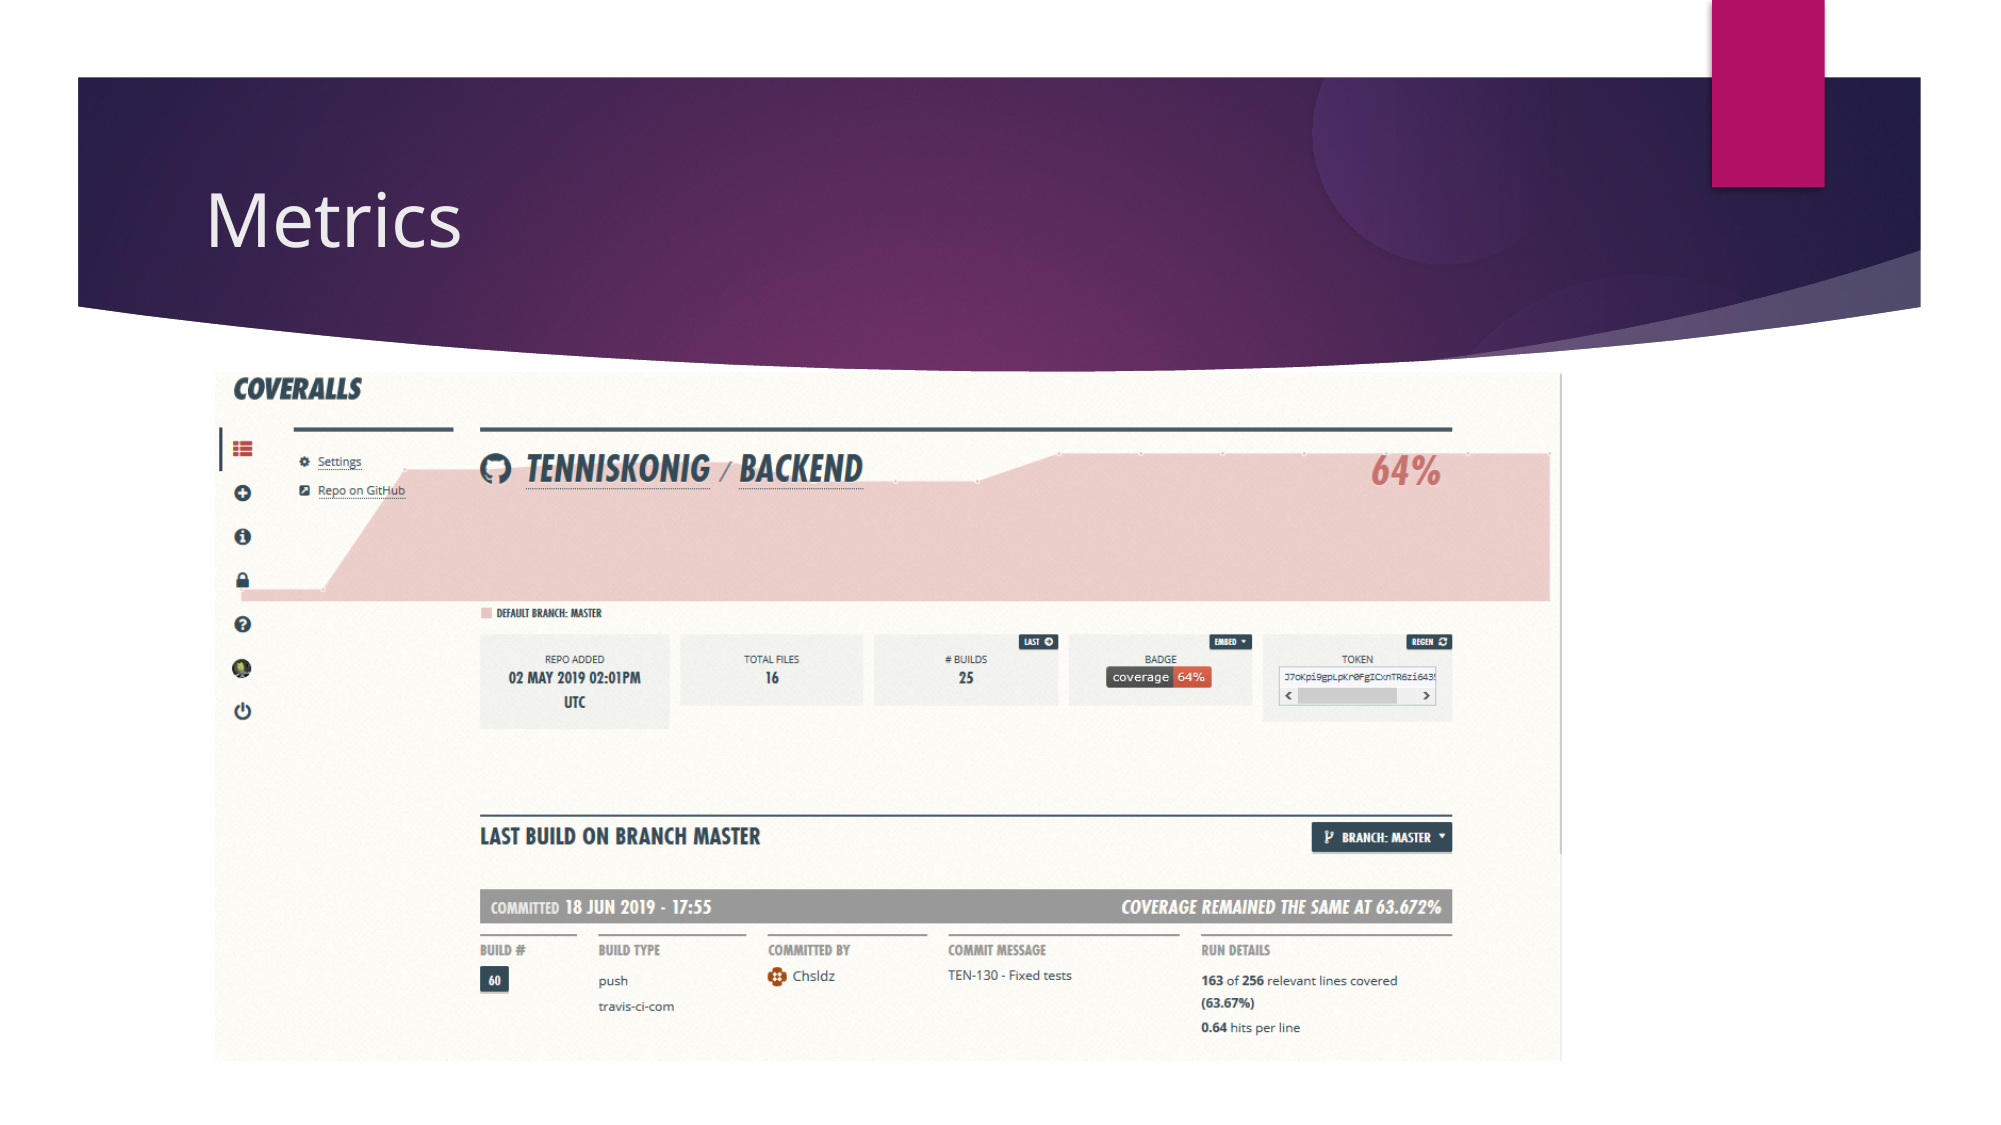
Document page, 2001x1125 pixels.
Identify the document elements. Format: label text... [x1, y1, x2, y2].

picture [79, 78, 1920, 371]
text_box Metrics [189, 159, 1627, 276]
picture [215, 372, 1563, 1061]
